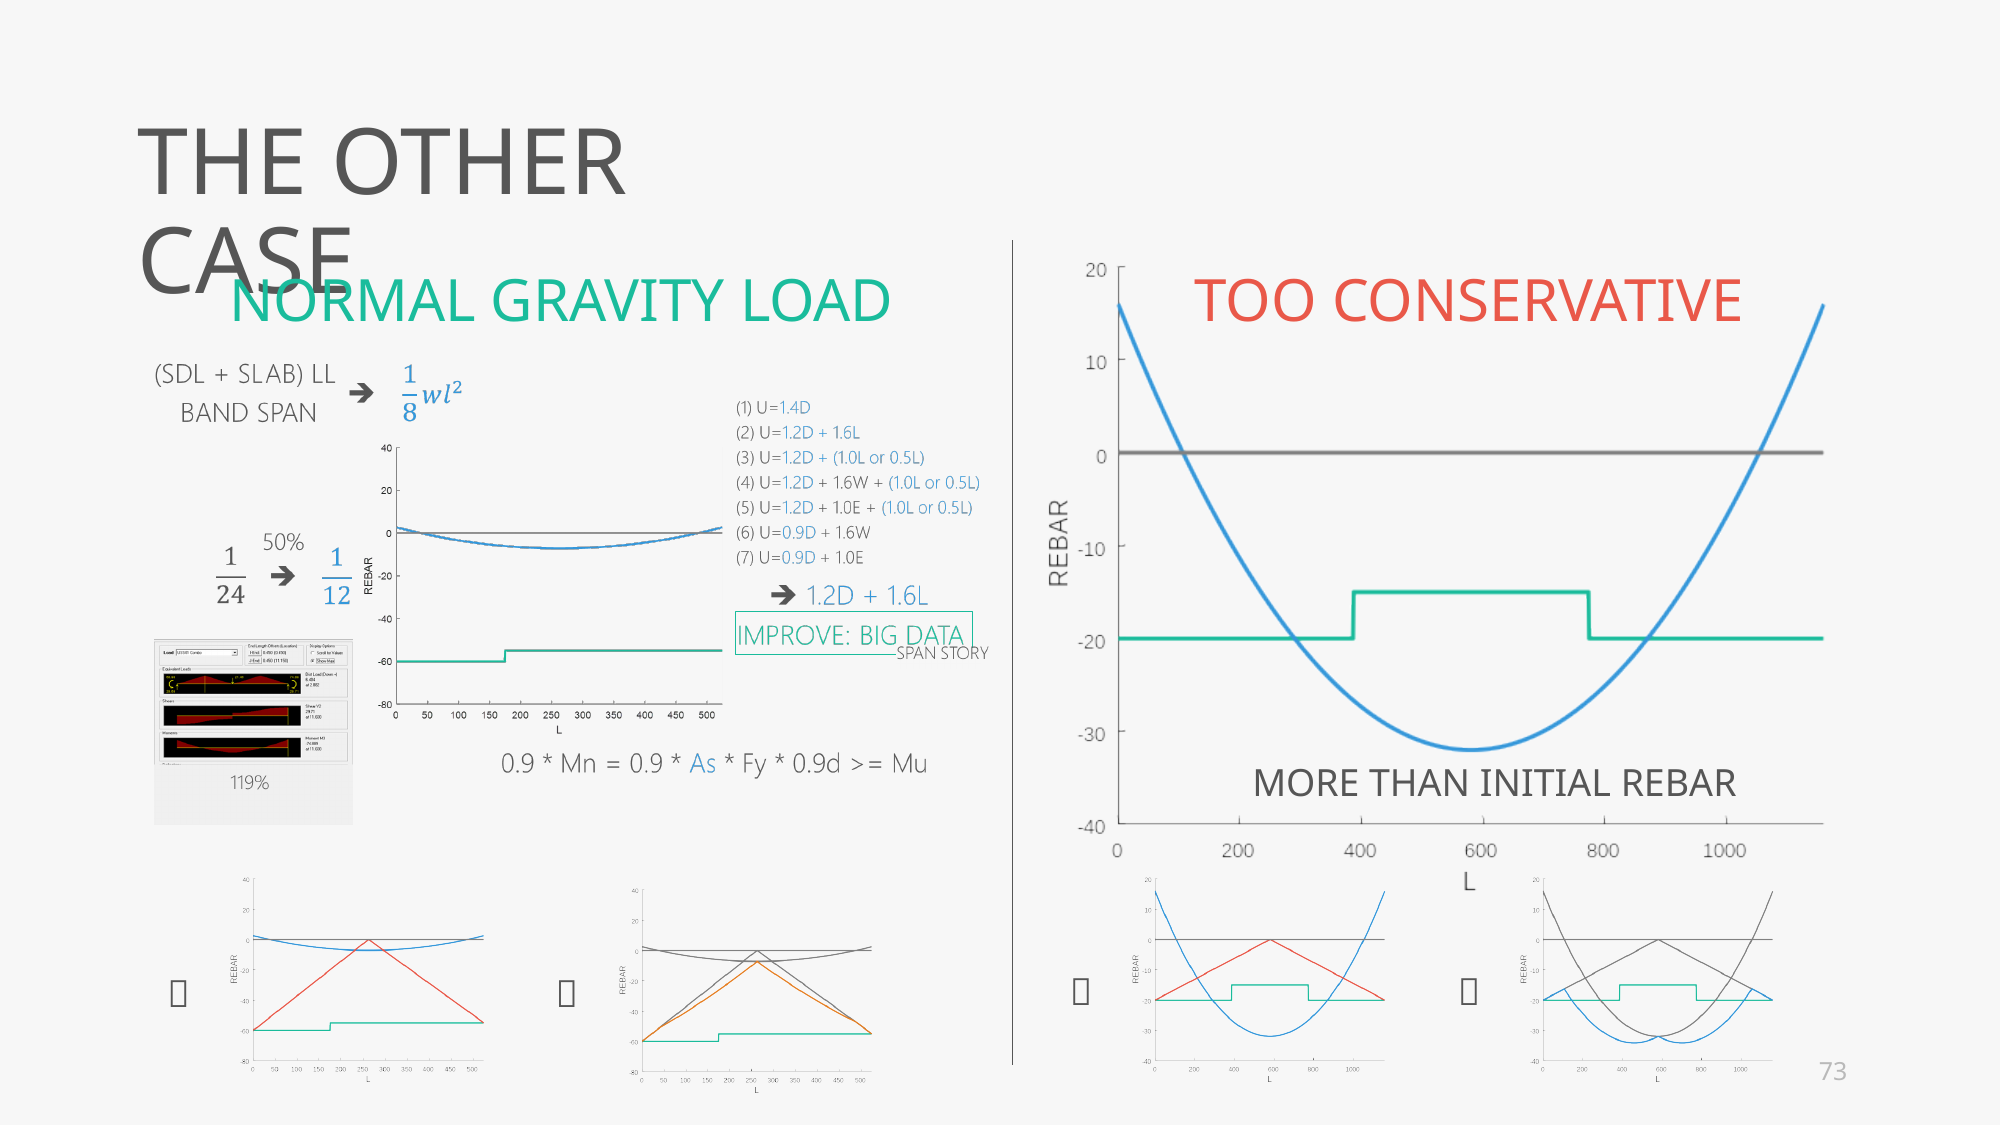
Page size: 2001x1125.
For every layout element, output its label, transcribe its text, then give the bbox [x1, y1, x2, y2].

picture [602, 873, 899, 1095]
text_box  [1069, 951, 1108, 1021]
text_box  [1458, 951, 1496, 1021]
list THE OTHER CASE [137, 108, 873, 224]
picture [137, 216, 1908, 1084]
text_box  [167, 953, 205, 1023]
text_box  [555, 953, 594, 1023]
picture [214, 862, 510, 1084]
slide_number 73 [1412, 1042, 1863, 1103]
text_box NORMAL GRAVITY LOAD [229, 241, 909, 341]
